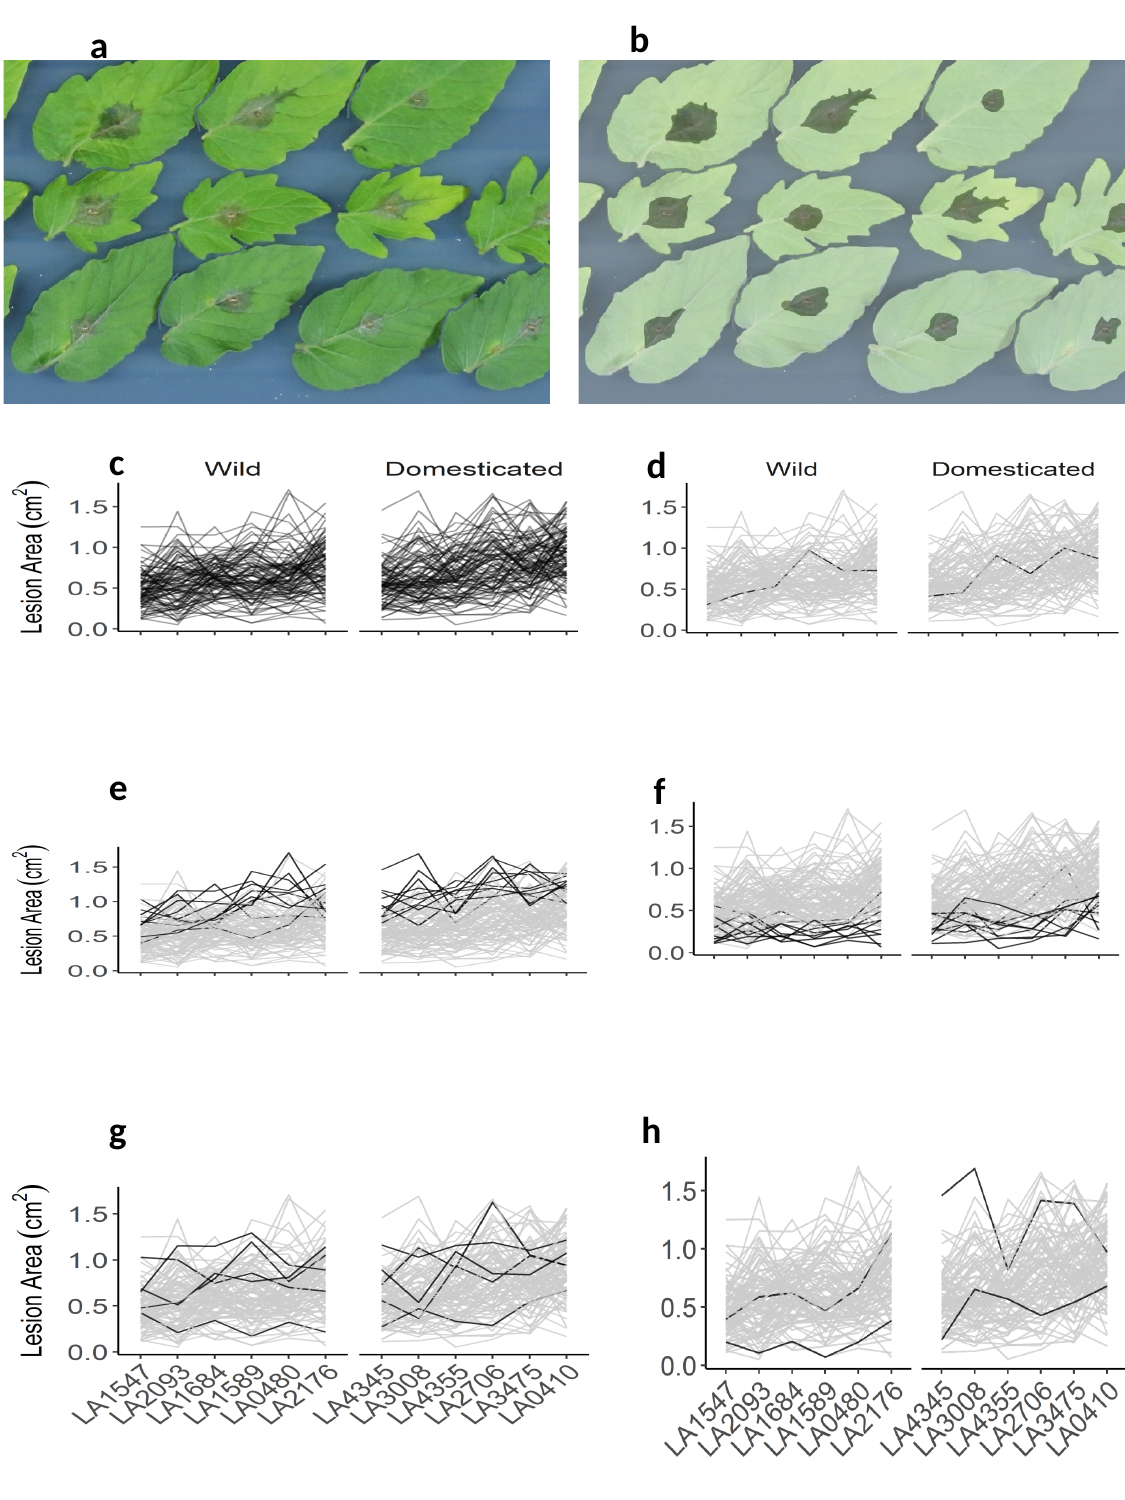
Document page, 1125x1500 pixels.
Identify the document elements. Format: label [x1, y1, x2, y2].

text_box [0, 7, 1125, 1500]
